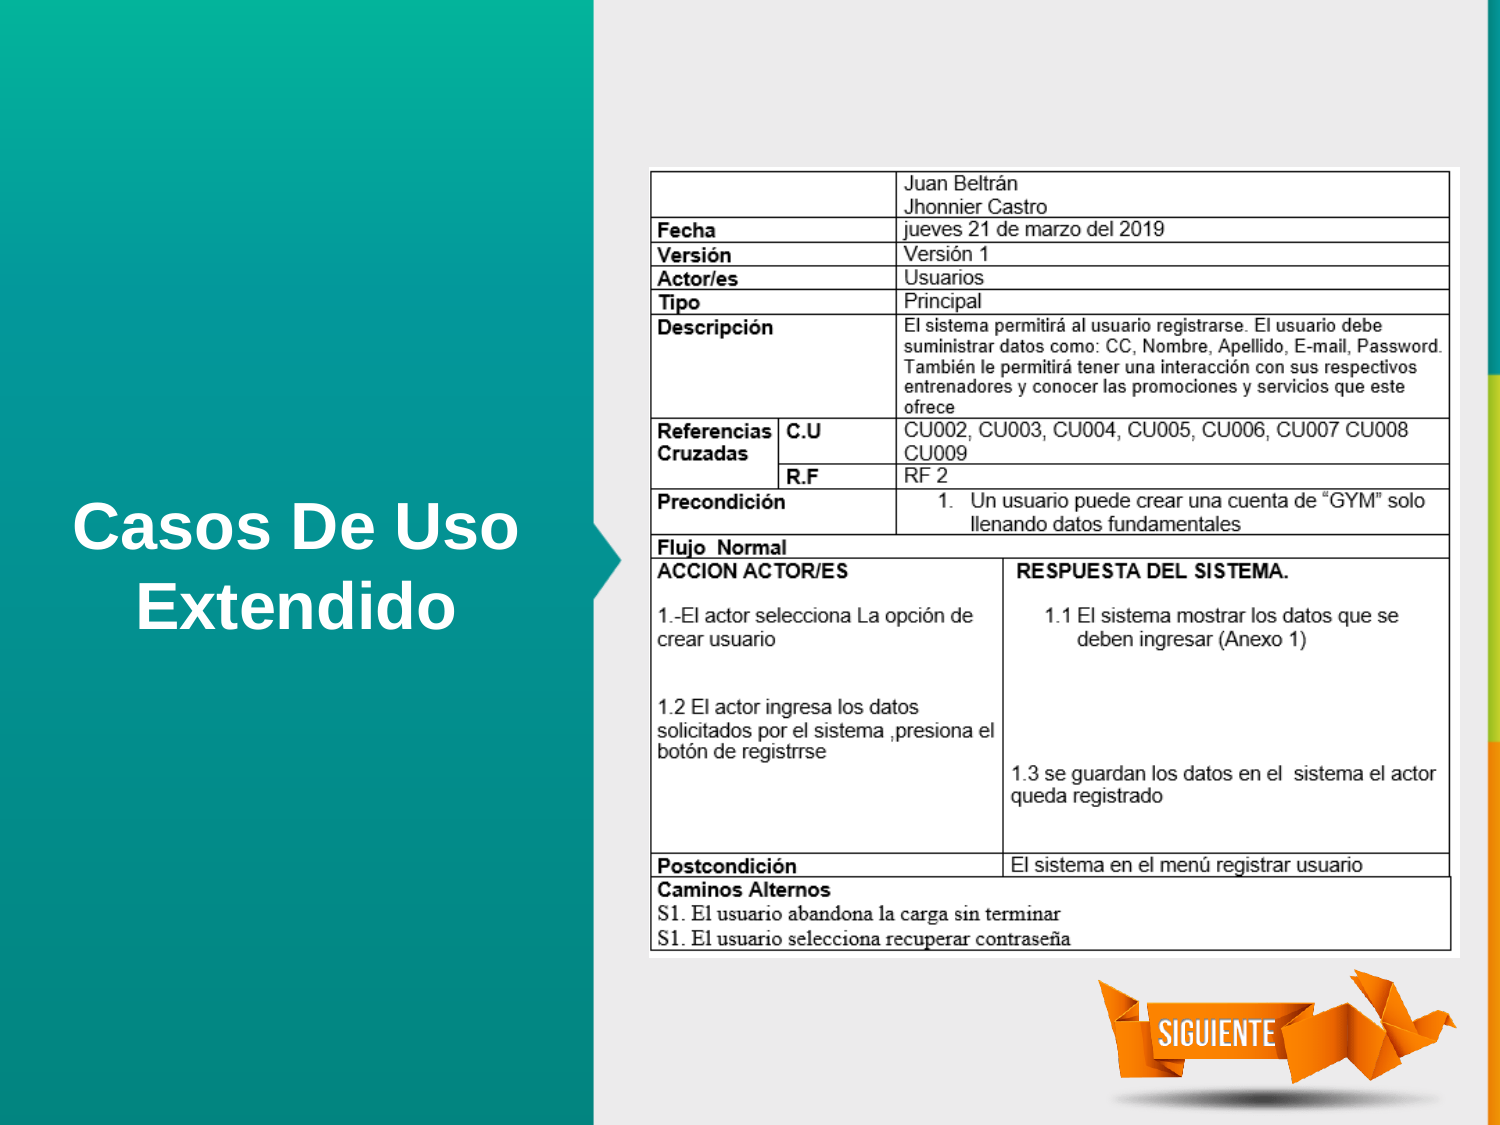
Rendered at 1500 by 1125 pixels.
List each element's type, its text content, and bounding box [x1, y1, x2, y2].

picture [594, 0, 1500, 1125]
text_box Casos De Uso Extendido [0, 0, 594, 1125]
